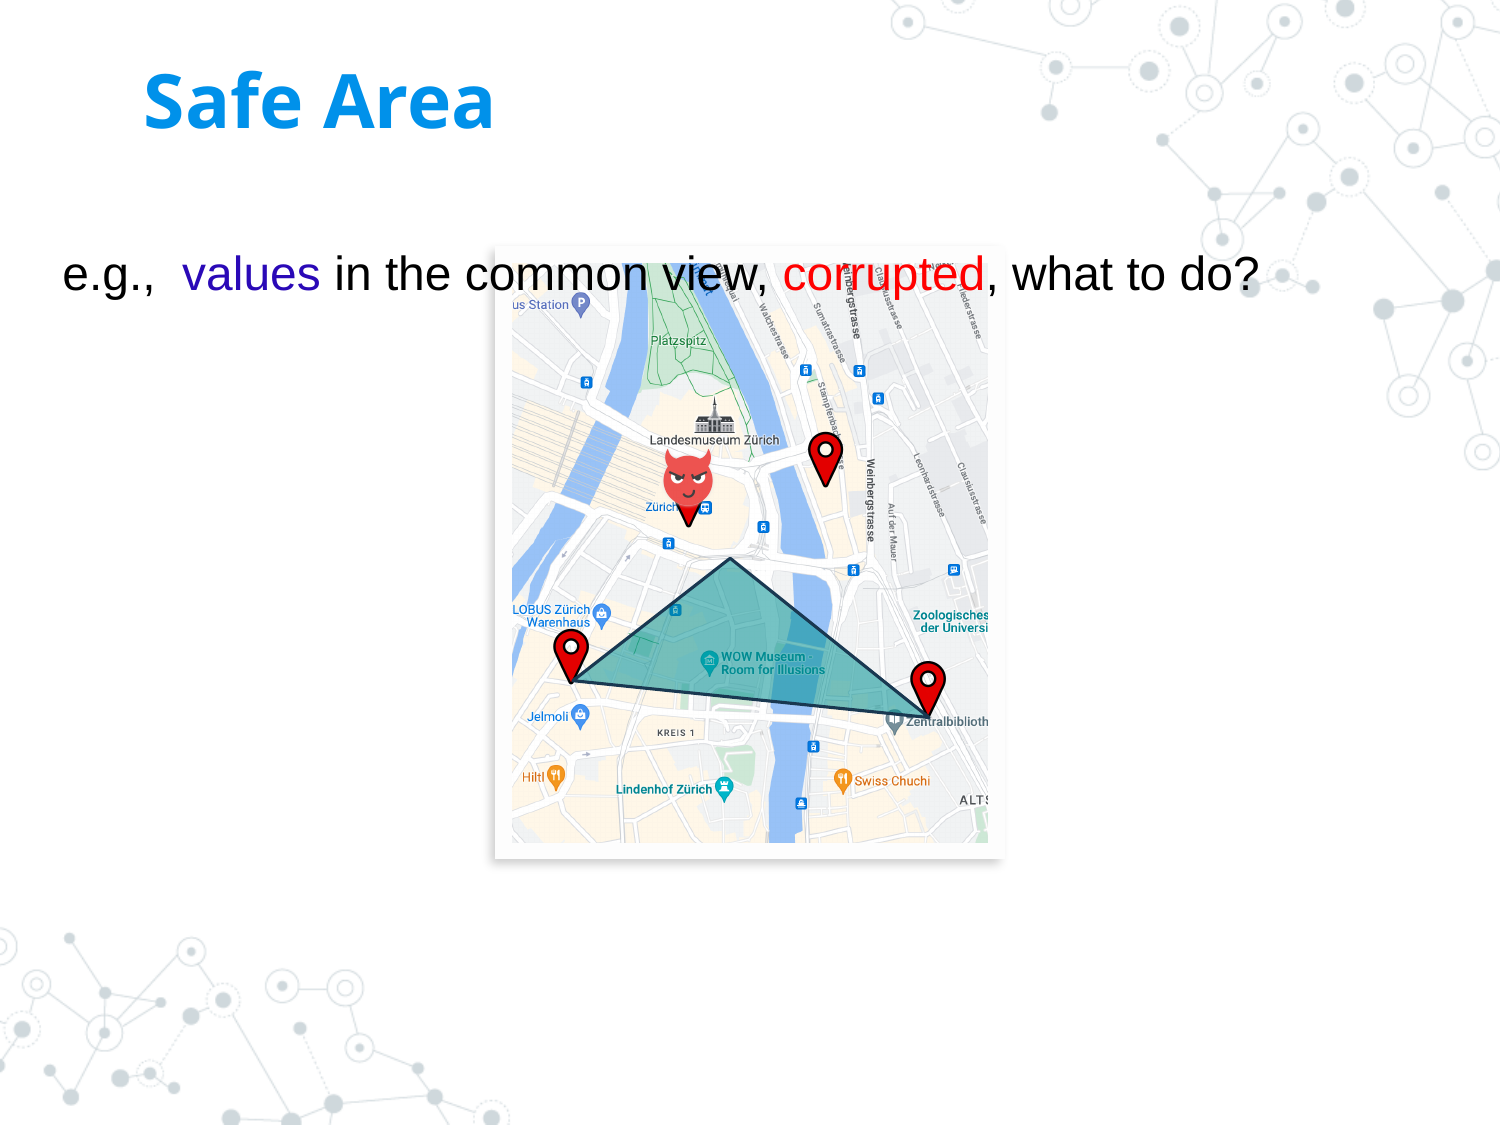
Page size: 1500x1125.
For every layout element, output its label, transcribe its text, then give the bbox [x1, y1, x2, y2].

title Safe Area [128, 4, 1500, 159]
picture [0, 0, 1500, 1125]
